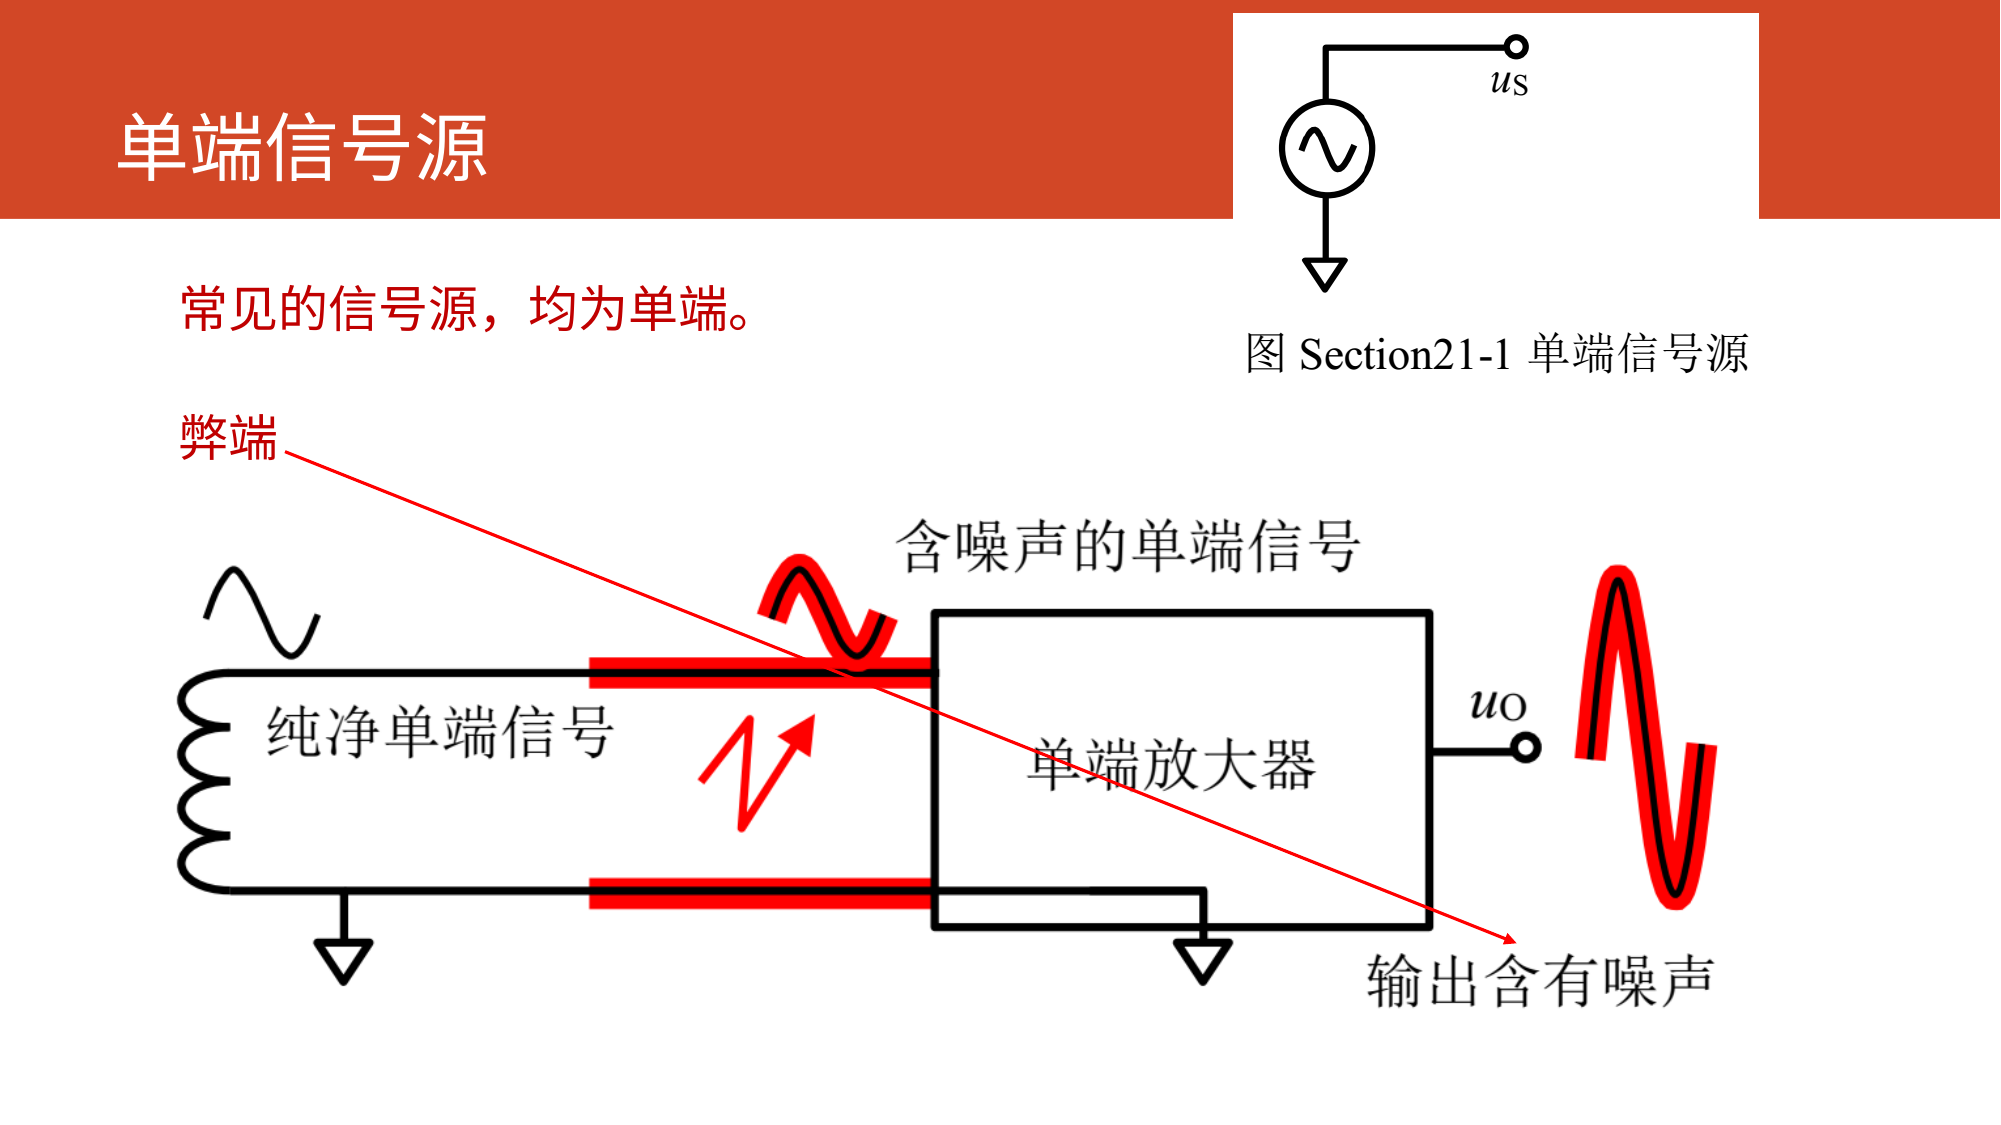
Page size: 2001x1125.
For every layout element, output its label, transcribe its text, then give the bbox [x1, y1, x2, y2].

picture [147, 503, 1759, 1028]
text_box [284, 451, 1517, 944]
list 常见的信号源，均为单端。 弊端 [163, 239, 969, 503]
picture [1233, 13, 1759, 383]
title 单端信号源 [99, 0, 1863, 199]
